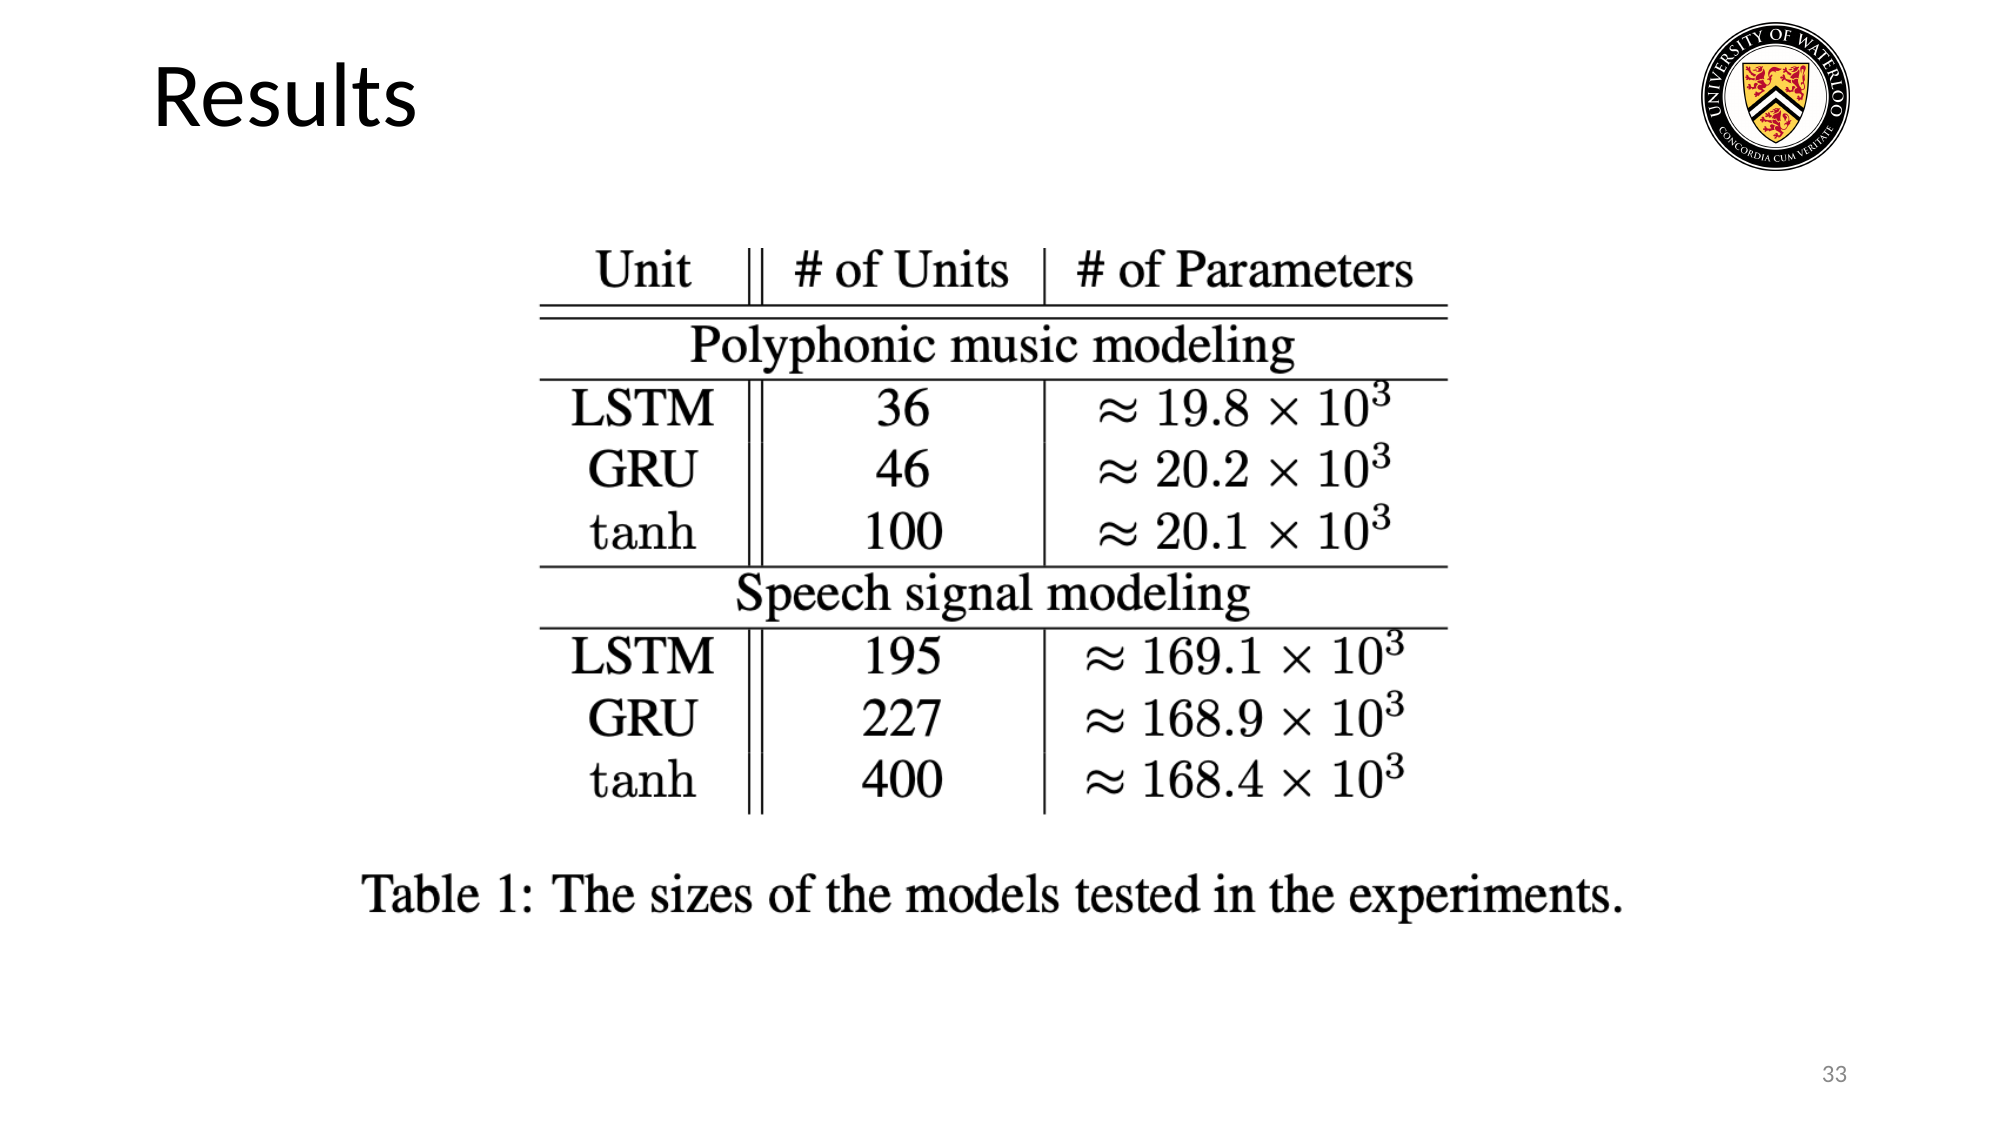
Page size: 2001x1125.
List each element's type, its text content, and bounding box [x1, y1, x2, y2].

picture [266, 248, 1757, 965]
title Results [137, 22, 1863, 171]
slide_number ‹#› [1412, 1042, 1863, 1103]
